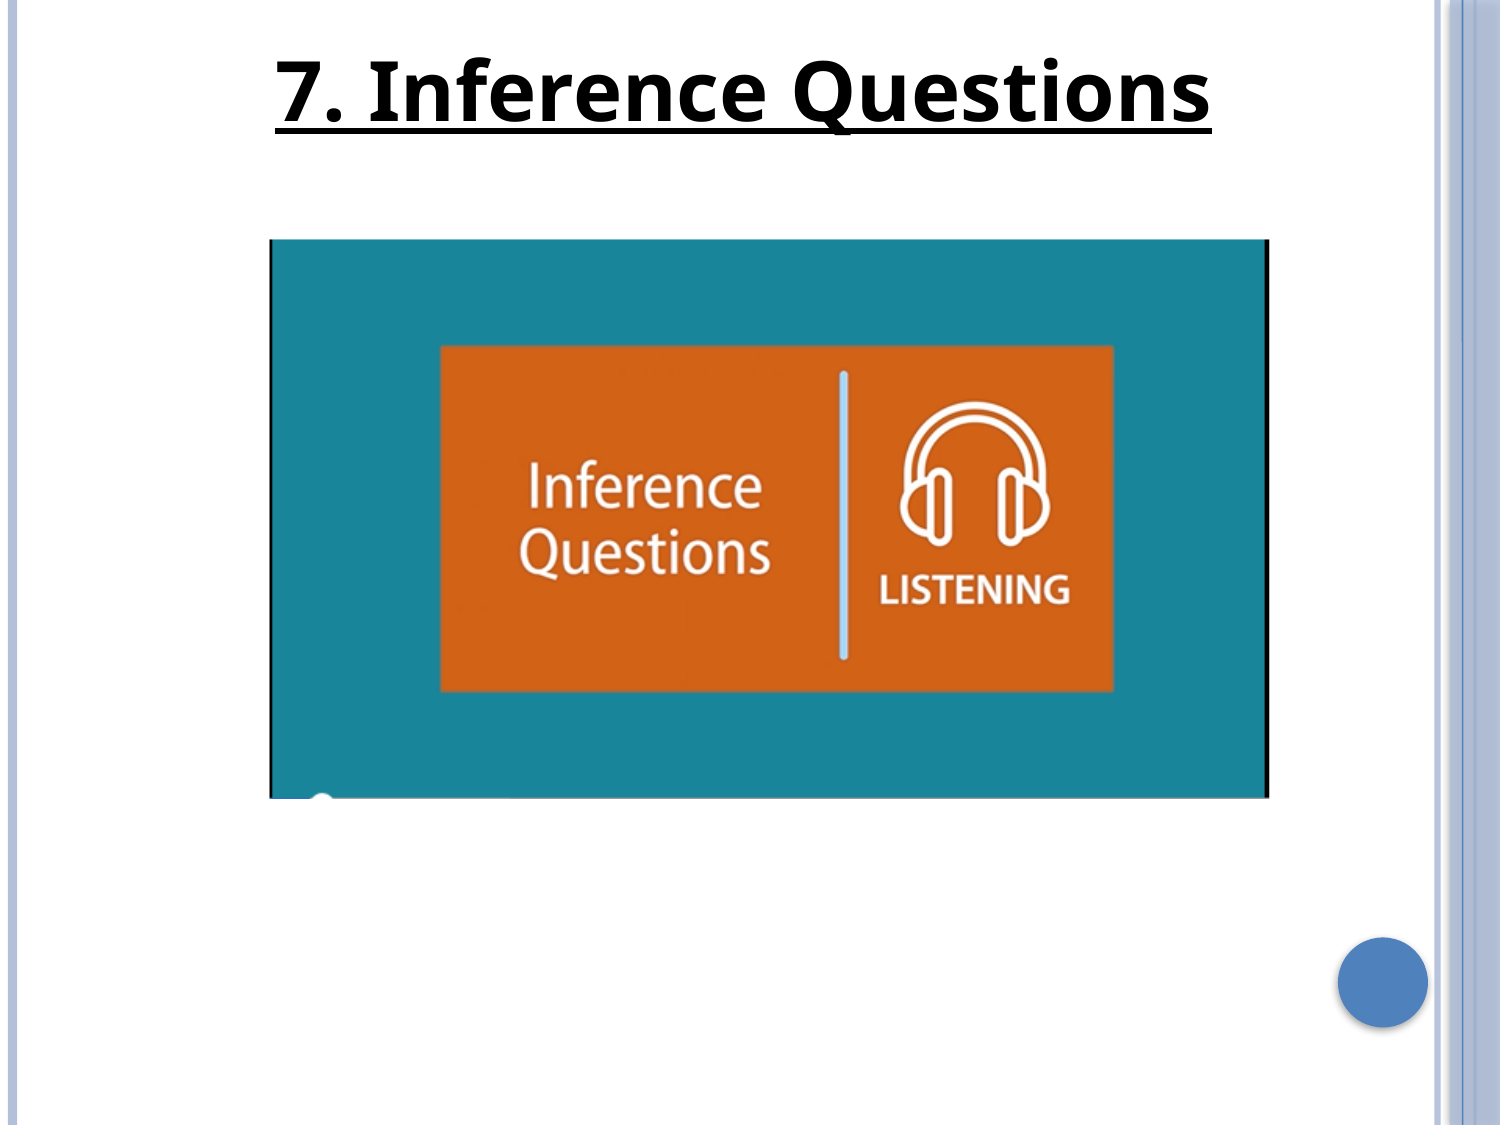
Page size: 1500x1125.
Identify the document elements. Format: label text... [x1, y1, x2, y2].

picture [268, 235, 1271, 800]
text_box 7. Inference Questions [260, 30, 1228, 146]
